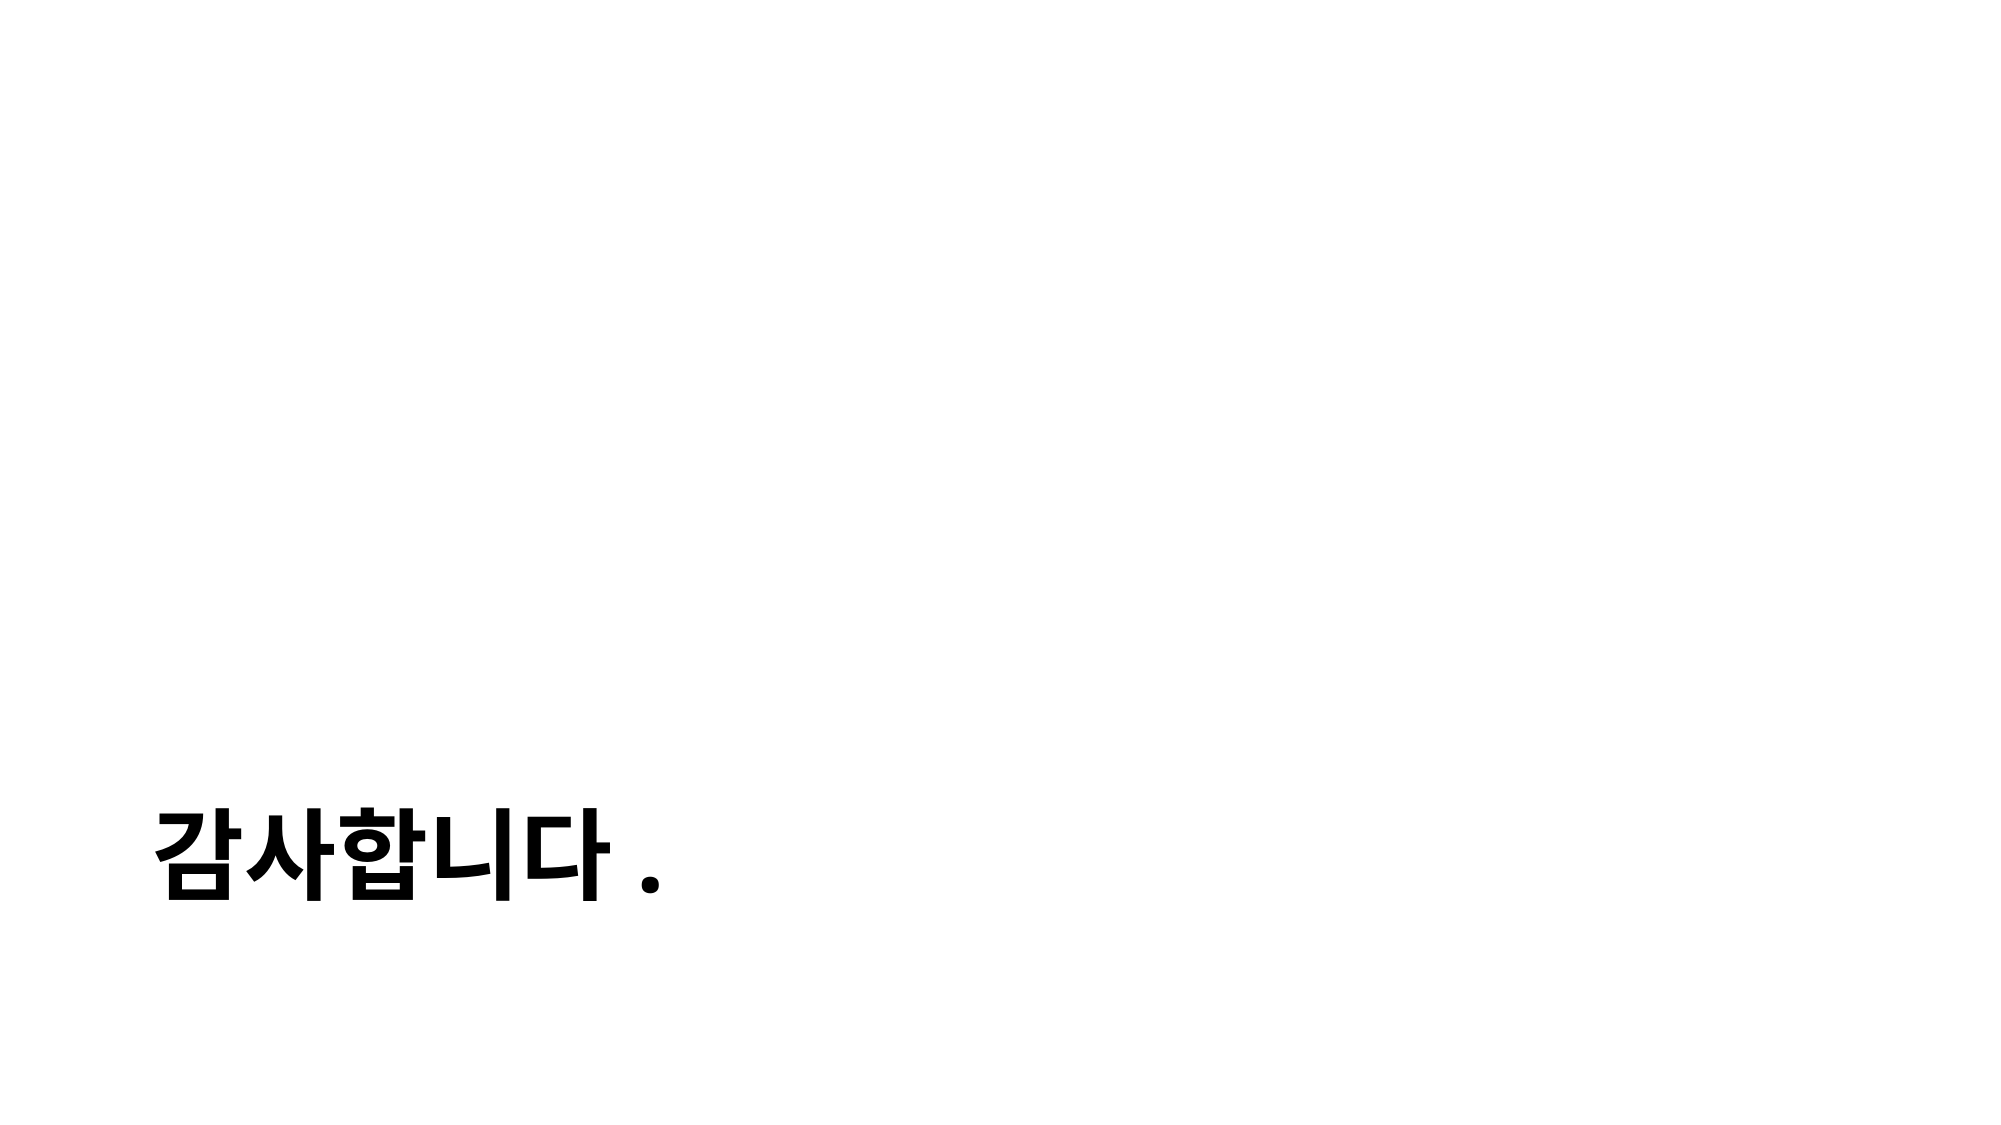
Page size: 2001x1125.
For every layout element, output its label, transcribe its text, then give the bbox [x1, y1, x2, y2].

list 감사합니다. [137, 798, 1863, 1014]
